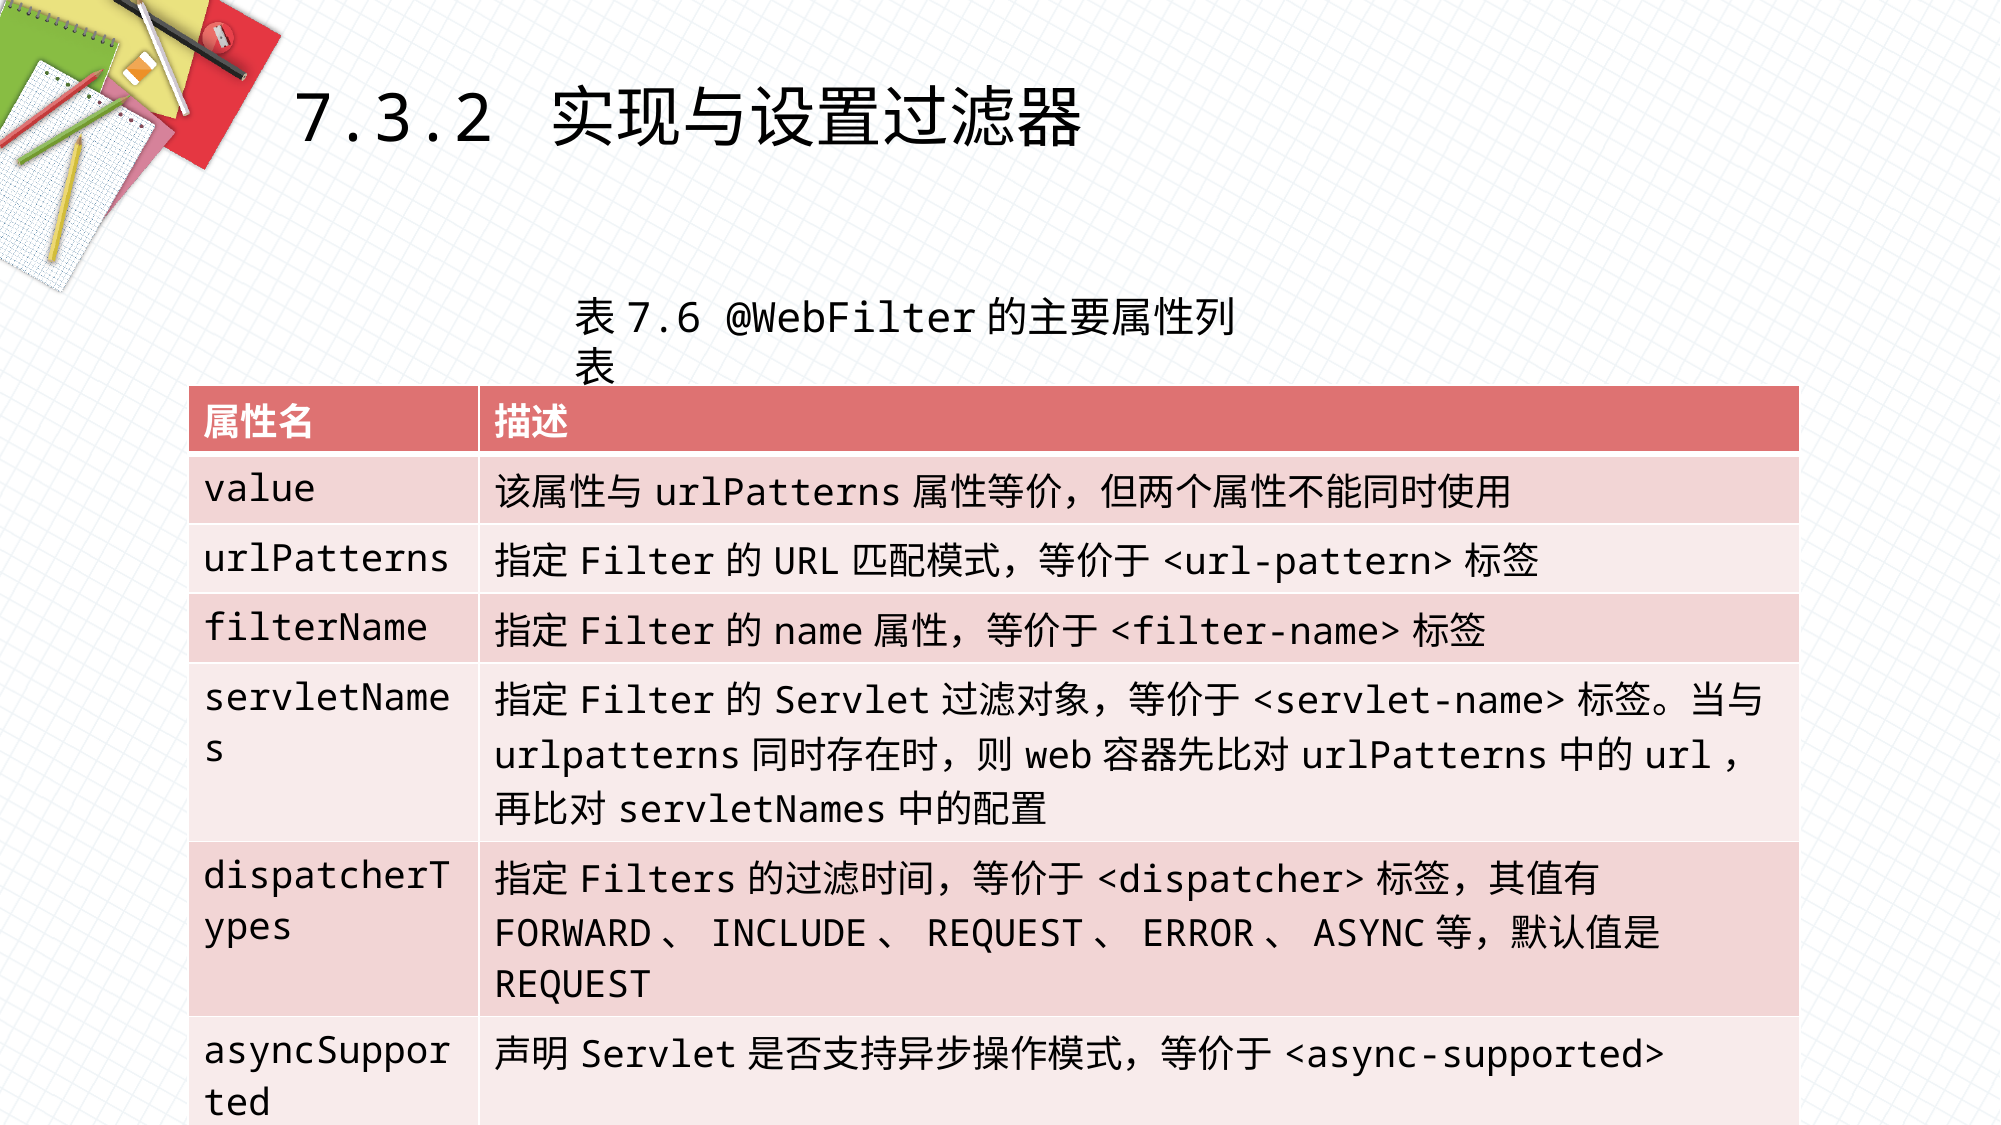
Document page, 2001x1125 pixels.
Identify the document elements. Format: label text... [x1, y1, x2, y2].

table_cell 指定Filter的URL匹配模式，等价于<url-pattern>标签 [480, 525, 1799, 592]
table_cell servletNames [189, 664, 478, 841]
table_cell urlPatterns [189, 525, 478, 592]
table_cell asyncSupported [189, 1017, 478, 1125]
table_cell 声明Servlet是否支持异步操作模式，等价于<async-supported> [480, 1017, 1799, 1125]
picture [0, 0, 289, 298]
table_header 描述 [480, 386, 1799, 451]
table_cell filterName [189, 594, 478, 662]
table_header 属性名 [189, 386, 478, 451]
table_cell 指定Filters的过滤时间，等价于<dispatcher>标签，其值有FORWARD、INCLUDE、REQUEST、ERROR、ASYNC等，默认值是REQUEST [480, 842, 1799, 1016]
list 7.3.2 实现与设置过滤器 [278, 76, 1767, 173]
table_cell dispatcherTypes [189, 842, 478, 1016]
table_cell value [189, 457, 478, 523]
table_cell 该属性与urlPatterns属性等价，但两个属性不能同时使用 [480, 457, 1799, 523]
table_cell 指定Filter的Servlet过滤对象，等价于<servlet-name>标签。当与urlpatterns同时存在时，则web容器先比对urlPatterns中的url，再比对servletNames中的配置 [480, 664, 1799, 841]
table_cell 指定Filter的name属性，等价于<filter-name>标签 [480, 594, 1799, 662]
text_box 表7.6 @WebFilter的主要属性列表 [559, 283, 1259, 399]
